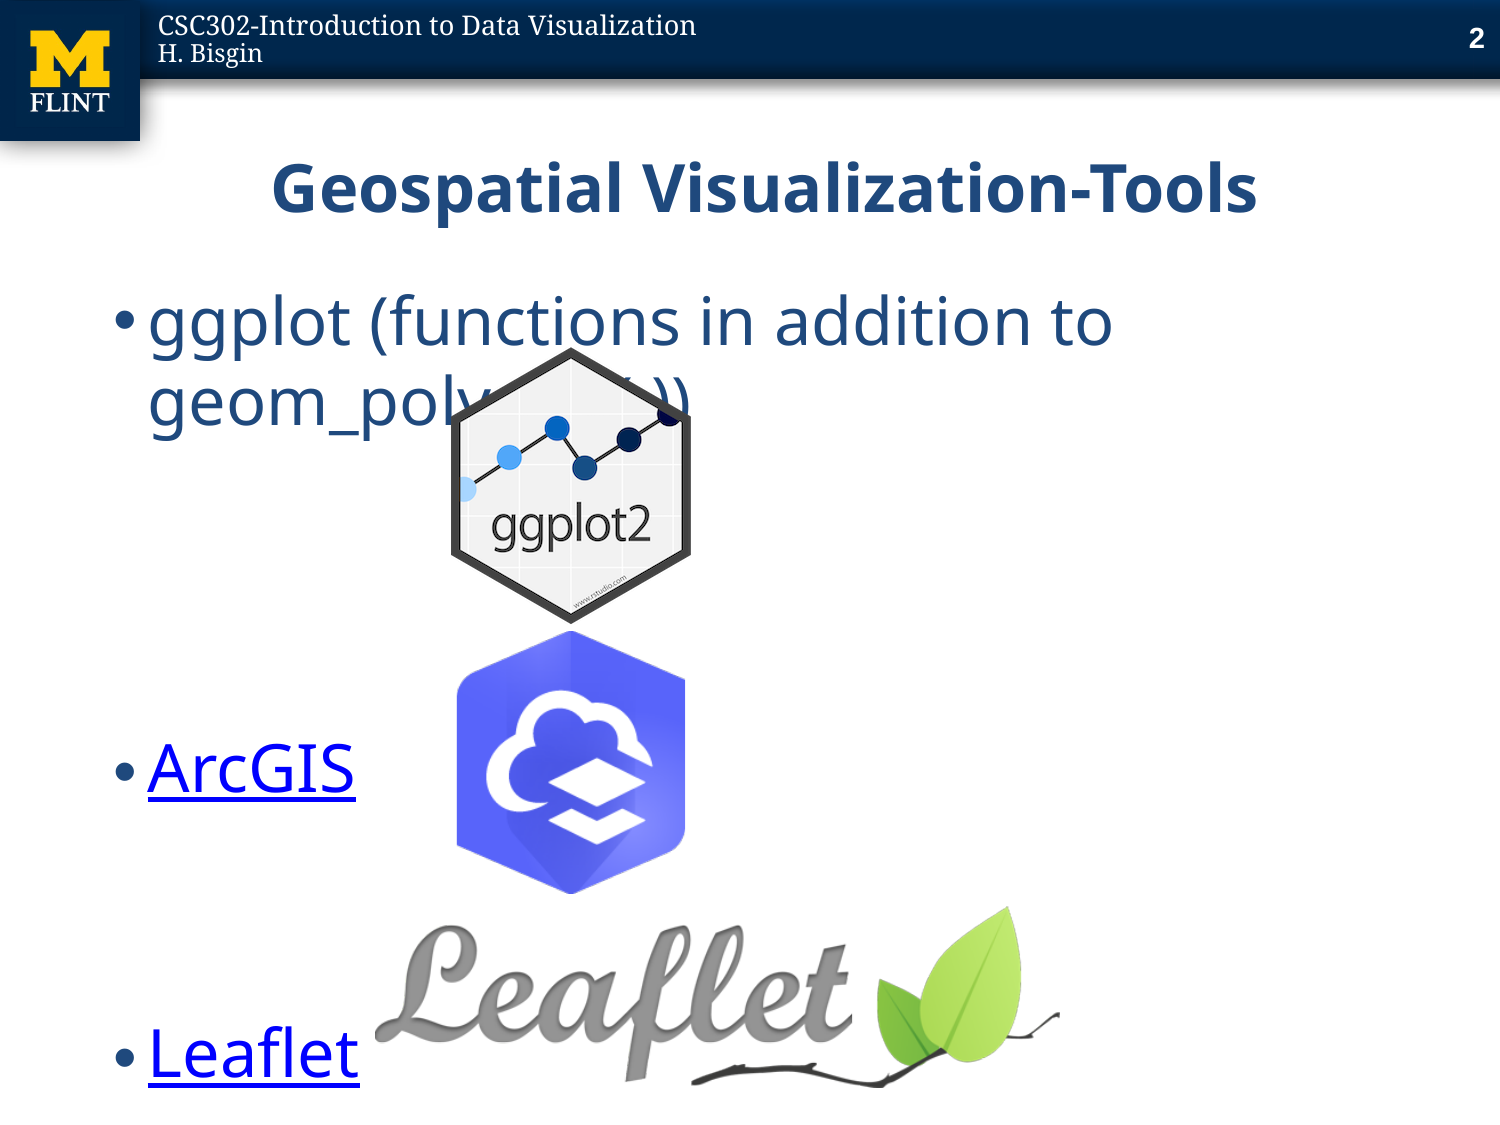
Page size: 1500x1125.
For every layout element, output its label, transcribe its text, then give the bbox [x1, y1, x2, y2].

picture [0, 0, 1500, 1122]
slide_number 2 [1149, 6, 1500, 67]
list ggplot (functions in addition to geom_polygon( )) ArcGIS Leaflet [75, 269, 1500, 990]
picture [439, 631, 702, 894]
title Geospatial Visualization-Tools [73, 109, 1457, 263]
picture [451, 347, 692, 626]
